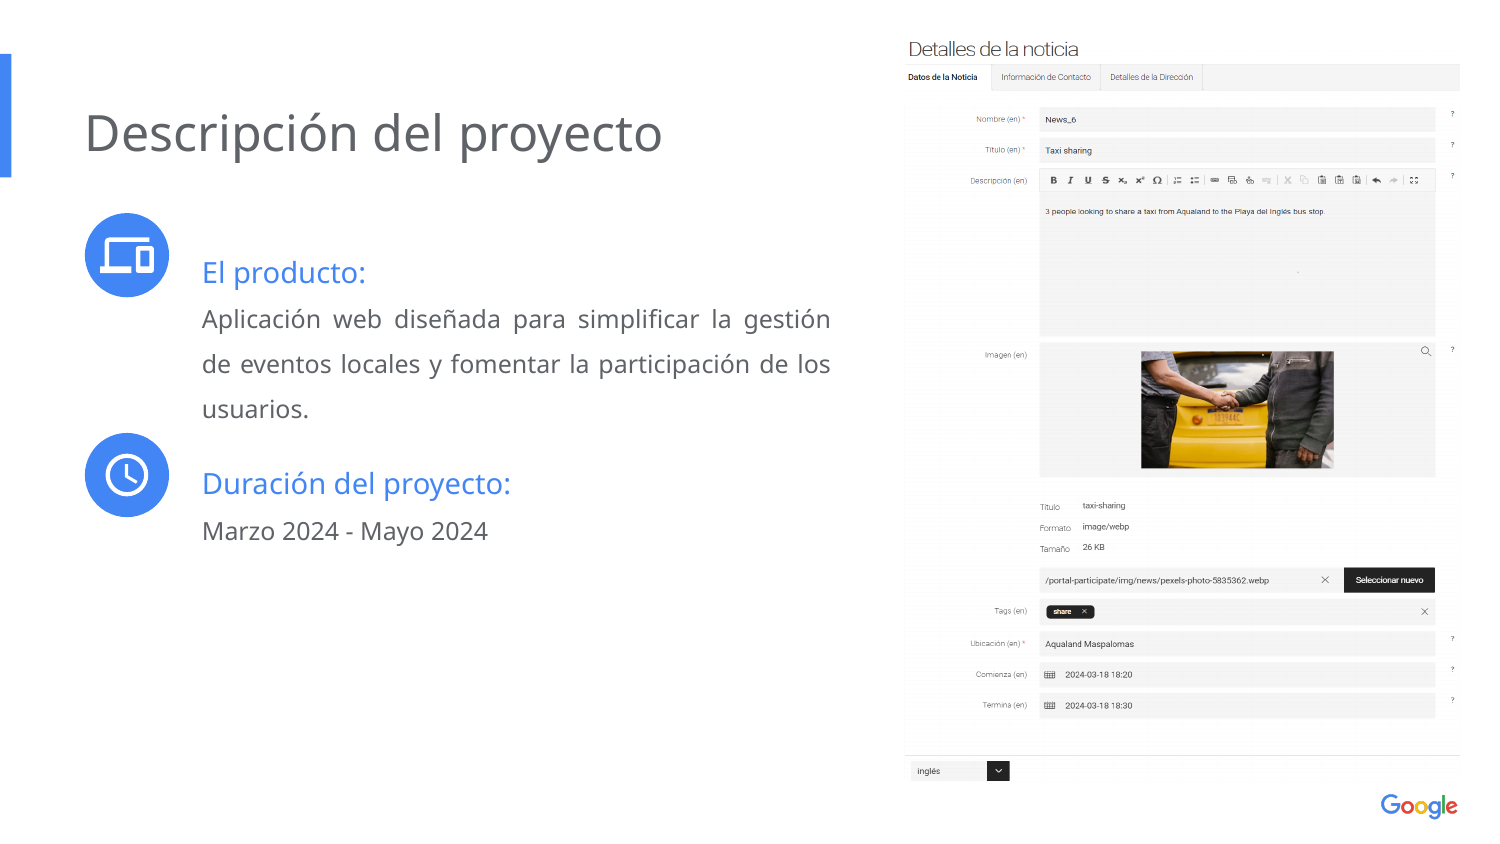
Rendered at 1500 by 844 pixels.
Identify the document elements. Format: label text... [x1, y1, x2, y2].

text_box Descripción del proyecto [84, 85, 899, 341]
picture [904, 37, 1460, 786]
picture [1381, 794, 1458, 820]
text_box El producto: Aplicación web diseñada para simplificar la gestión de eventos locales y fomentar la participación de los usuarios. [201, 341, 848, 439]
text_box [84, 213, 170, 298]
text_box [105, 453, 149, 497]
text_box [84, 432, 170, 518]
text_box Duración del proyecto: Marzo 2024 - Mayo 2024 [201, 432, 768, 561]
text_box [100, 237, 150, 274]
text_box [135, 246, 154, 273]
